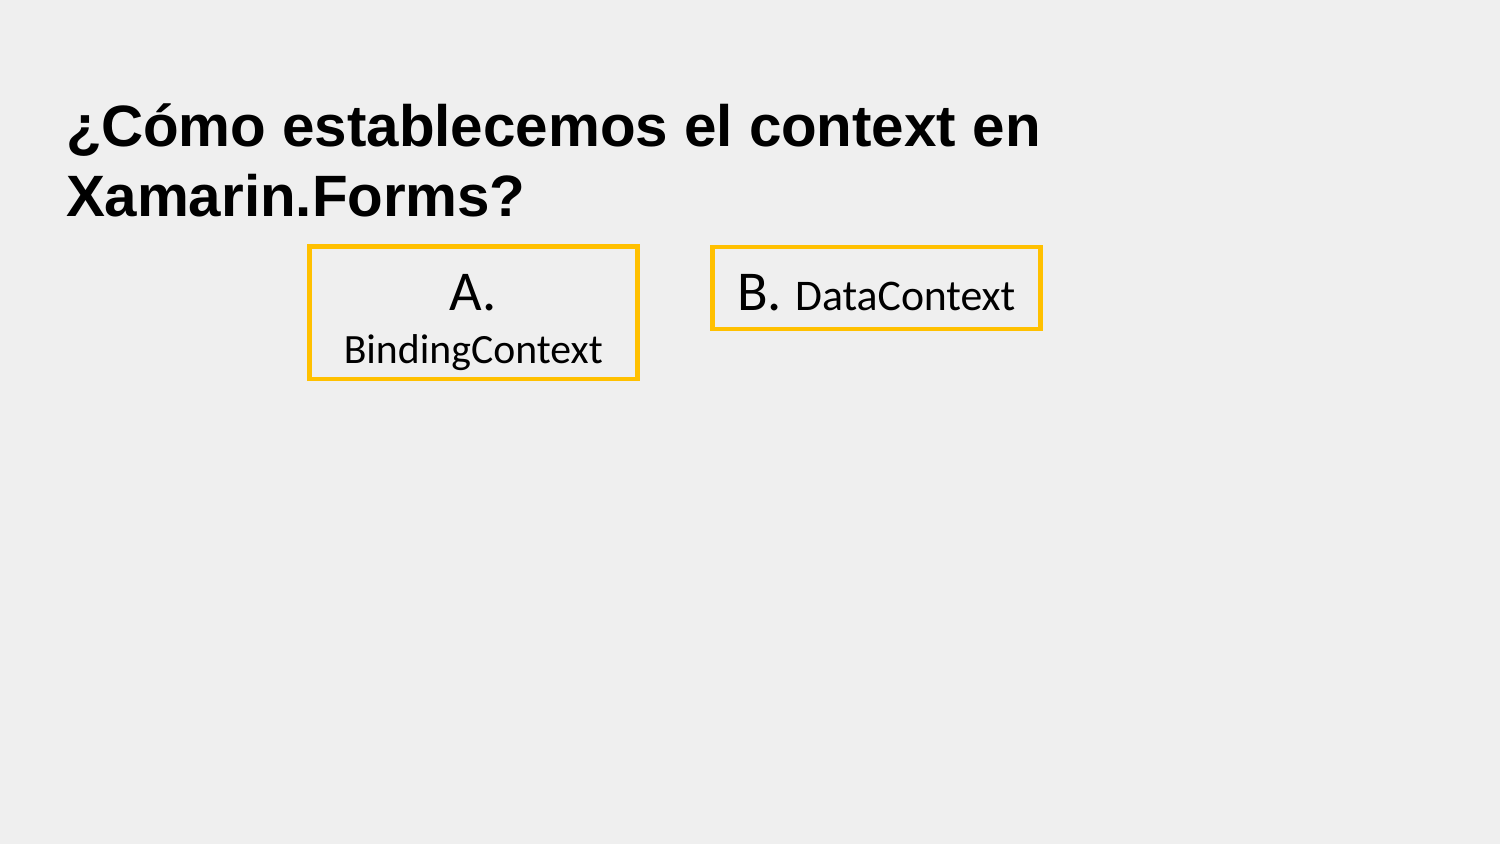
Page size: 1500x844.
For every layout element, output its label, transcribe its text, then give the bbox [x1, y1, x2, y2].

text_box A. BindingContext [309, 246, 638, 380]
text_box B. DataContext [712, 246, 1041, 330]
title ¿Cómo establecemos el context en Xamarin.Forms? [51, 72, 1449, 167]
